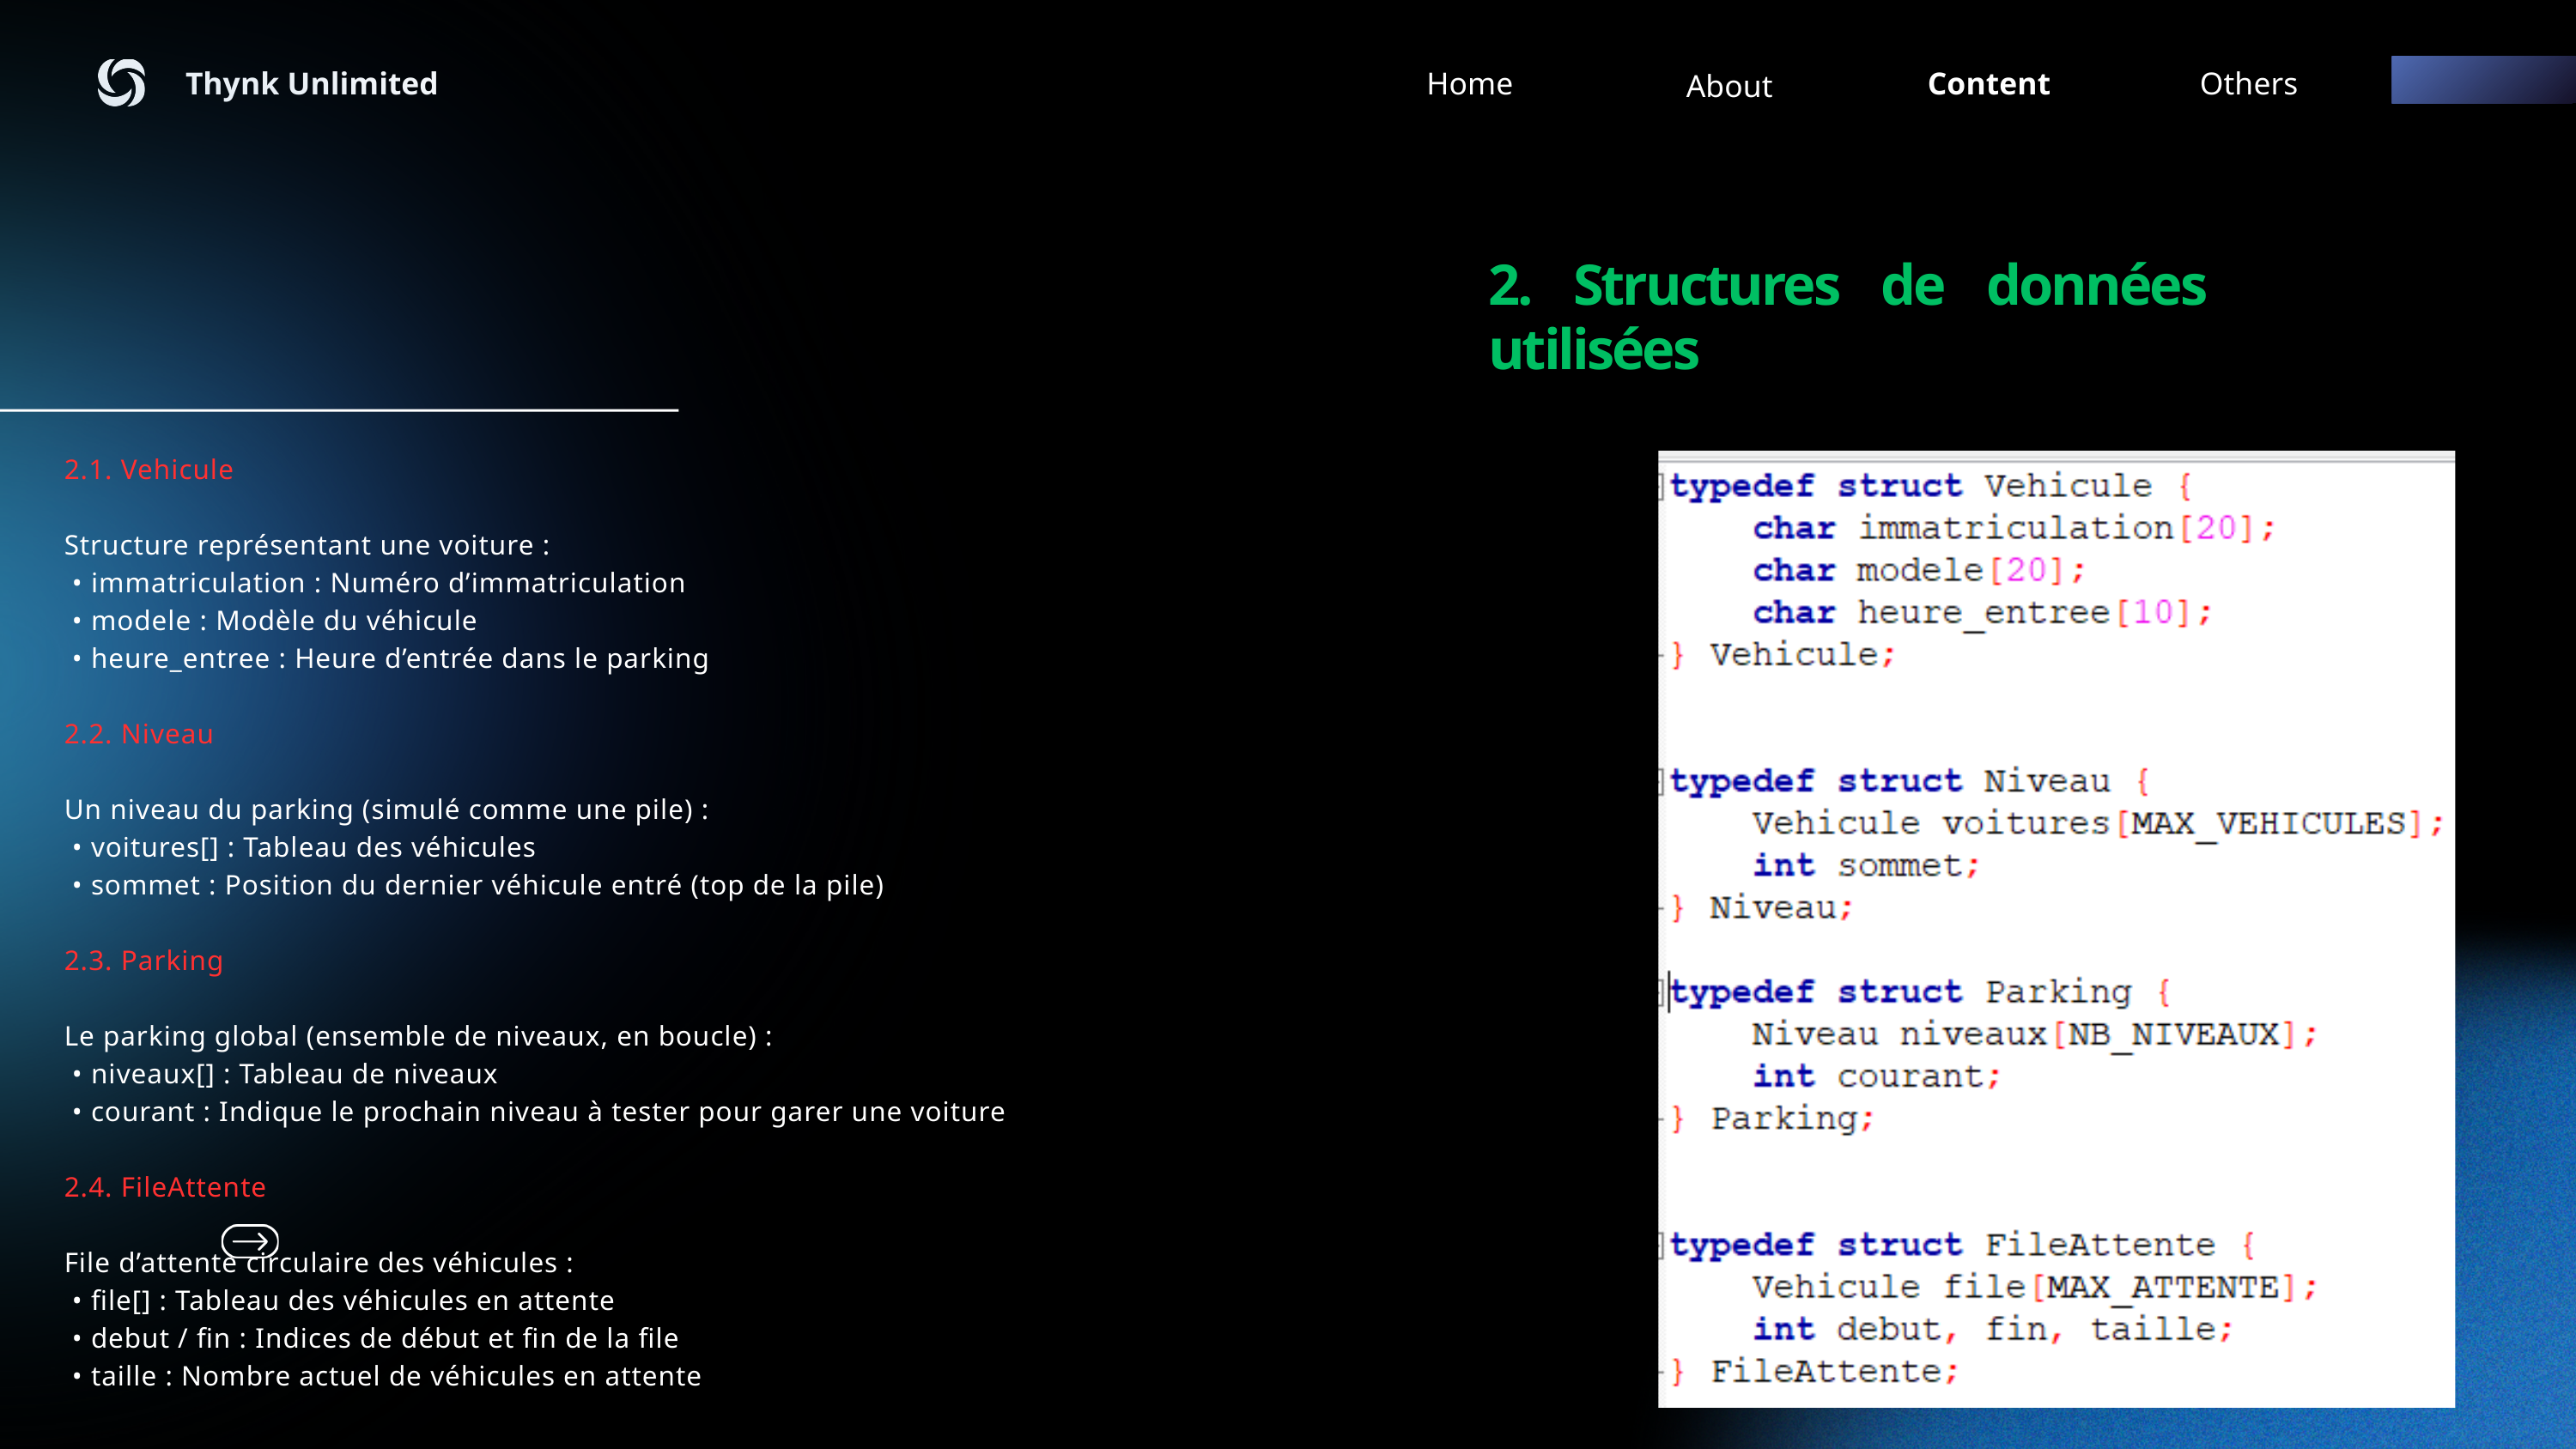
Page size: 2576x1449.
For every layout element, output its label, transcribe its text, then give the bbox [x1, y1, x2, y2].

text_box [2391, 56, 2576, 104]
text_box [1658, 451, 2456, 1409]
text_box 2. Structures de données utilisées [1488, 252, 2205, 489]
text_box Others [2131, 58, 2366, 101]
text_box Content [1872, 58, 2106, 101]
text_box About [1612, 60, 1847, 104]
text_box [0, 0, 1010, 1449]
text_box 2.1. Vehicule Structure représentant une voiture : • immatriculation : Numéro d’immatriculation • modele : Modèle du véhicule • heure_entree : Heure d’entrée dans le parking 2.2. Niveau Un niveau du parking (simulé comme une pile) : • voitures[] : Tableau des véhicules • sommet : Position du dernier véhicule entré (top de la pile) 2.3. Parking Le parking global (ensemble de niveaux, en boucle) : • niveaux[] : Tableau de niveaux • courant : Indique le prochain niveau à tester pour garer une voiture 2.4. FileAttente File d’attente circulaire des véhicules : • file[] : Tableau des véhicules en attente • debut / fin : Indices de début et fin de la file • taille : Nombre actuel de véhicules en attente [64, 446, 1234, 1429]
text_box [221, 1224, 279, 1258]
text_box Home [1352, 58, 1588, 101]
text_box [1462, 904, 2576, 1449]
